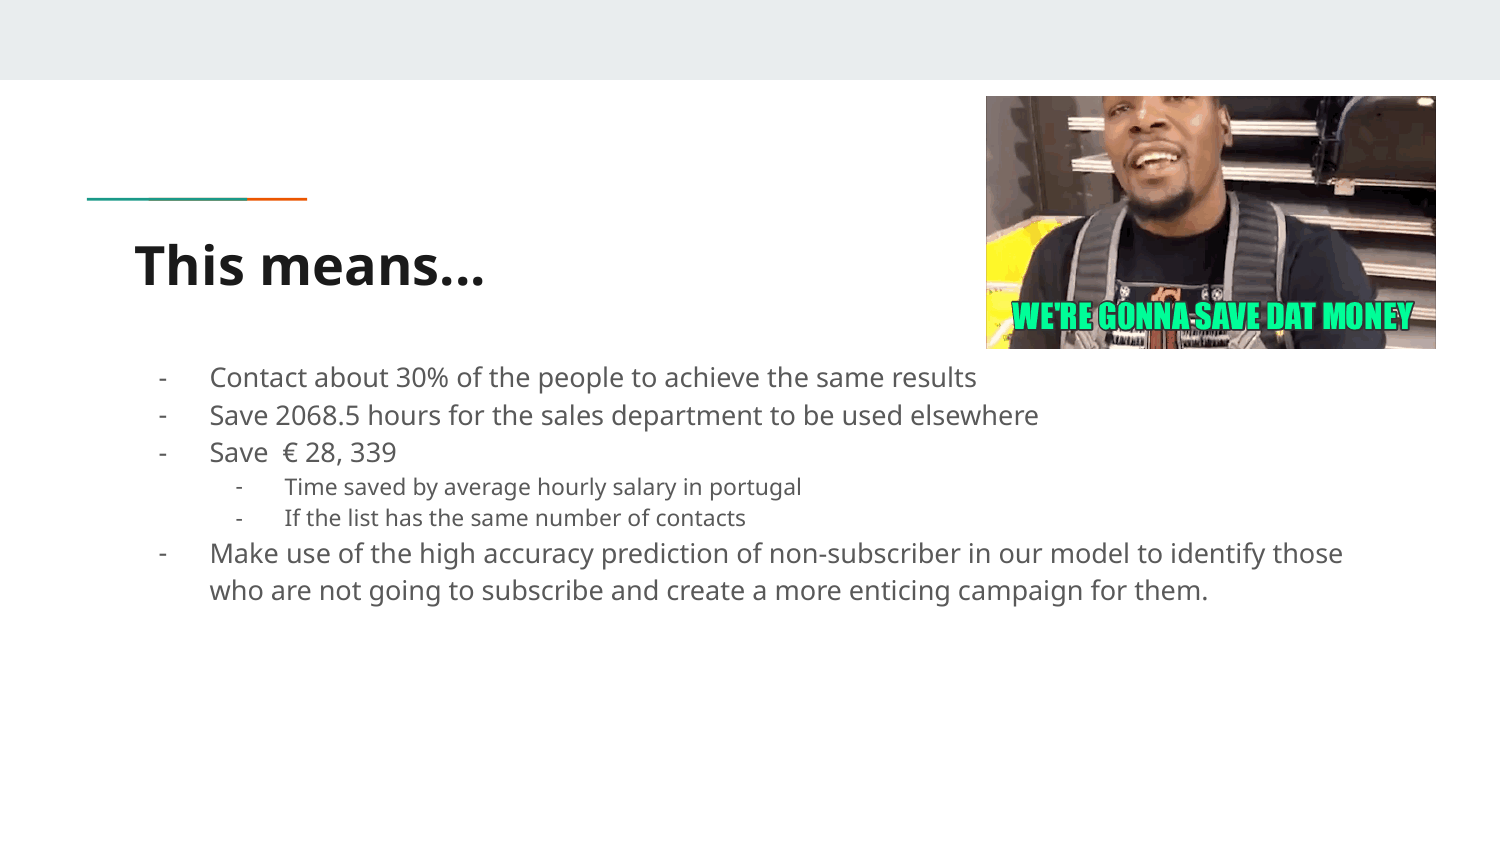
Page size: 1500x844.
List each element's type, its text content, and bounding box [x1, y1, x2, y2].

list Contact about 30% of the people to achieve the same results Save 2068.5 hours for the sales department to be used elsewhere Save € 28, 339 Time saved by average hourly salary in portugal If the list has the same number of contacts Make use of the high accuracy prediction of non-subscriber in our model to identify those who are not going to subscribe and create a more enticing campaign for them. [119, 341, 1381, 712]
picture [986, 95, 1436, 349]
title This means... [119, 216, 981, 305]
